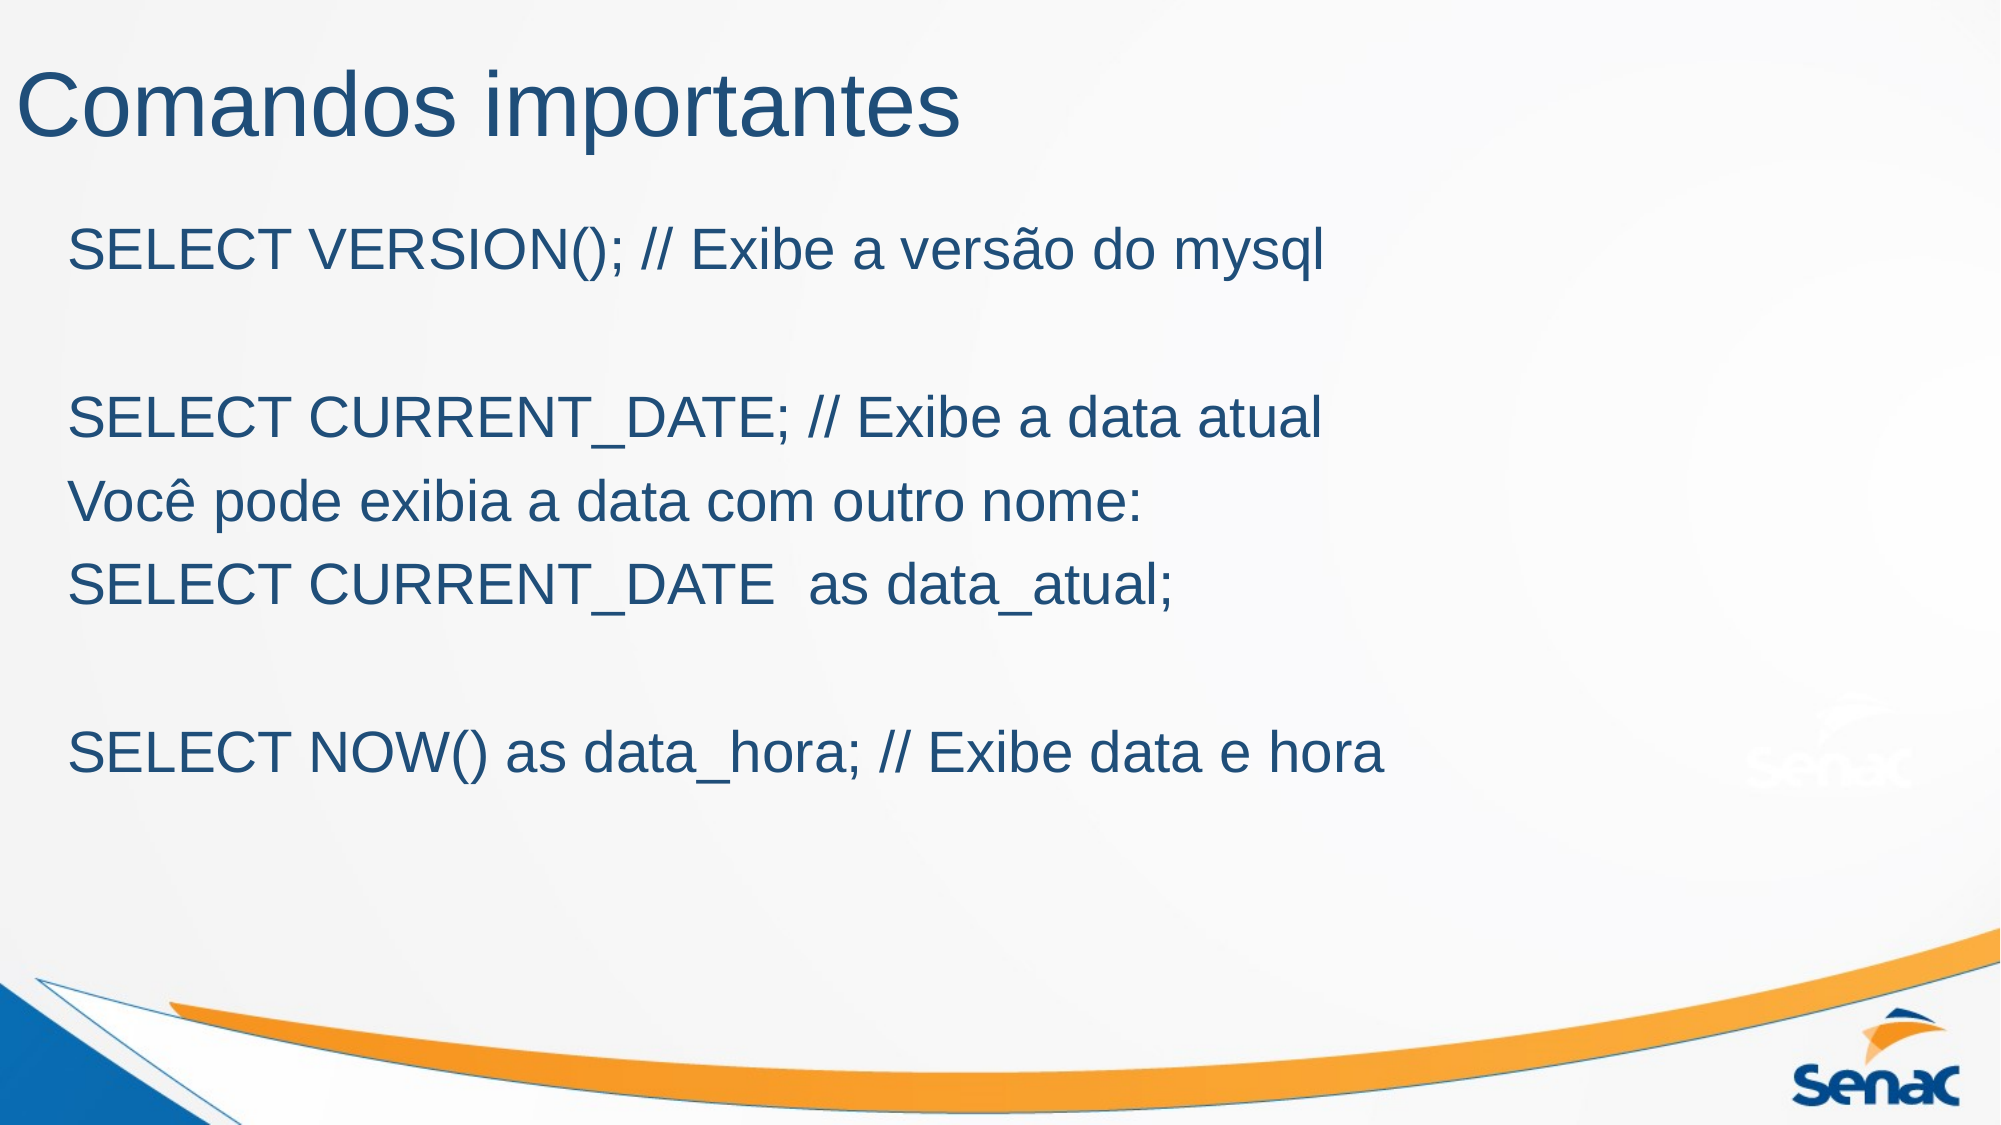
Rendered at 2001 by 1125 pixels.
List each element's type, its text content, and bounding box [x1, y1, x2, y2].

picture [0, 0, 2001, 1125]
title Comandos importantes [0, 36, 1973, 178]
list SELECT VERSION(); // Exibe a versão do mysql SELECT CURRENT_DATE; // Exibe a data atual Você pode exibia a data com outro nome: SELECT CURRENT_DATE as data_atual; SELECT NOW() as data_hora; // Exibe data e hora [52, 211, 1973, 926]
